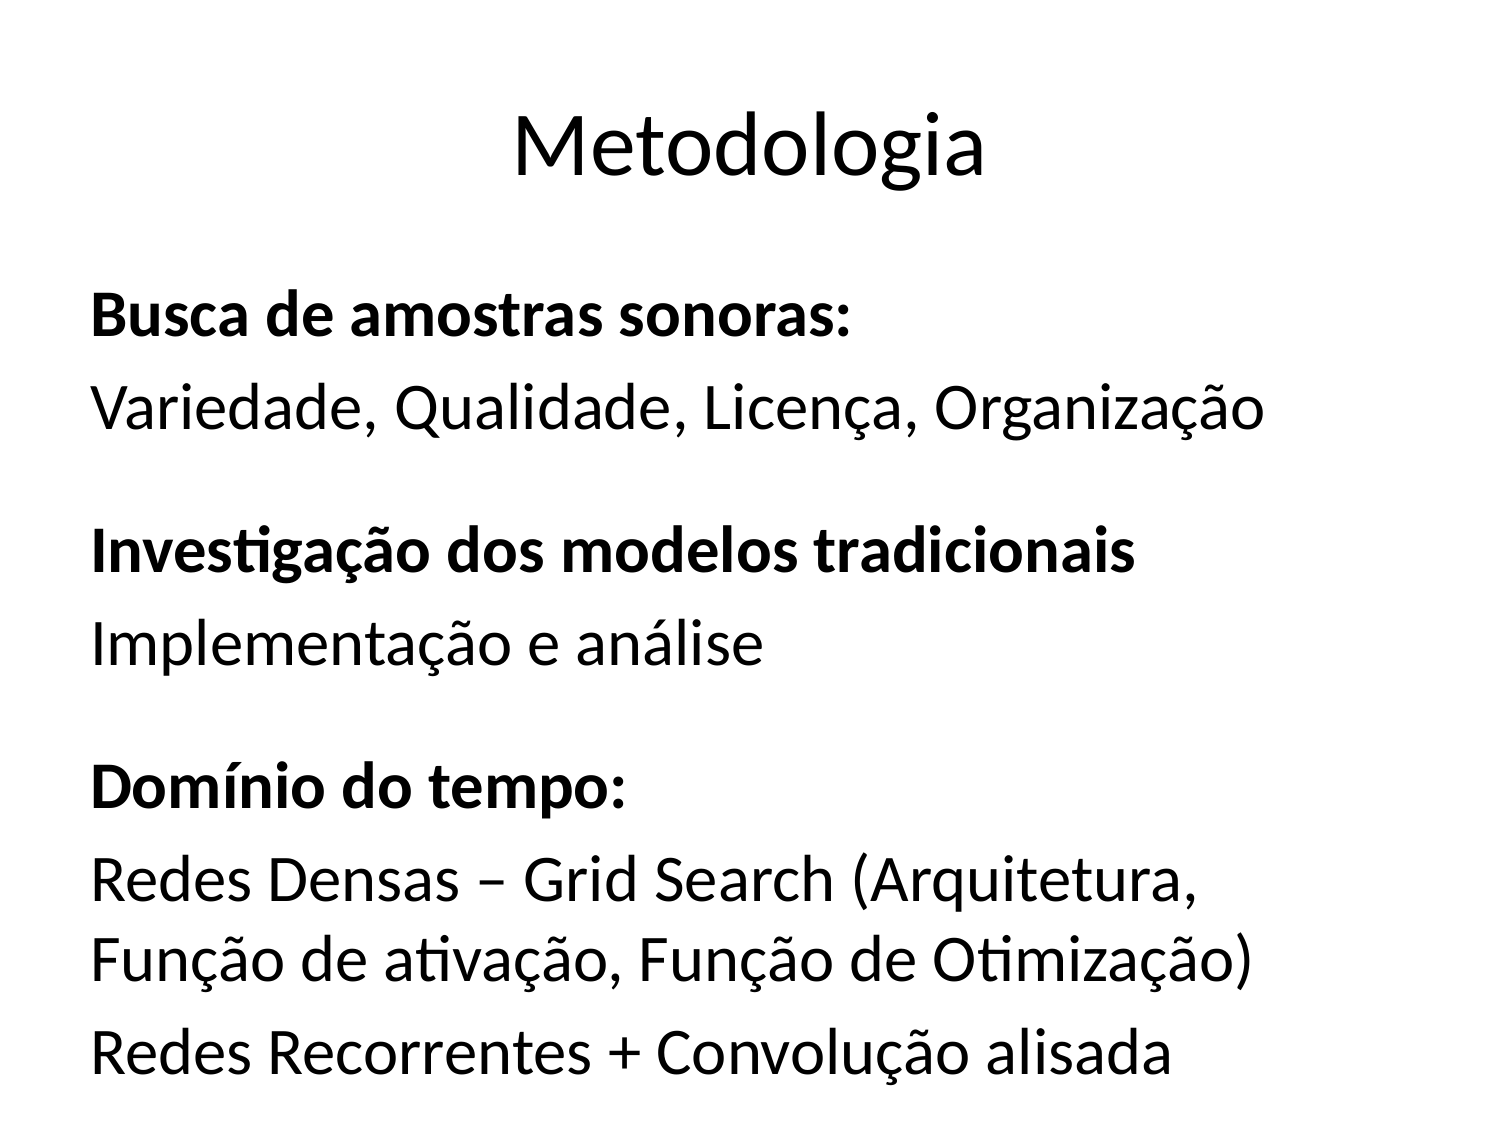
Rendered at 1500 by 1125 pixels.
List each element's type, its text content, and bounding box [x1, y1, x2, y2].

list Busca de amostras sonoras: Variedade, Qualidade, Licença, Organização Investigação dos modelos tradicionais Implementação e análise Domínio do tempo: Redes Densas – Grid Search (Arquitetura, Função de ativação, Função de Otimização) Redes Recorrentes + Convolução alisada Domínio da Frequência: Busca por representações simplificadas Aplicação direta de redes Densas | Aplicação fisicamente informada [75, 262, 1425, 1005]
title Metodologia [75, 45, 1425, 233]
